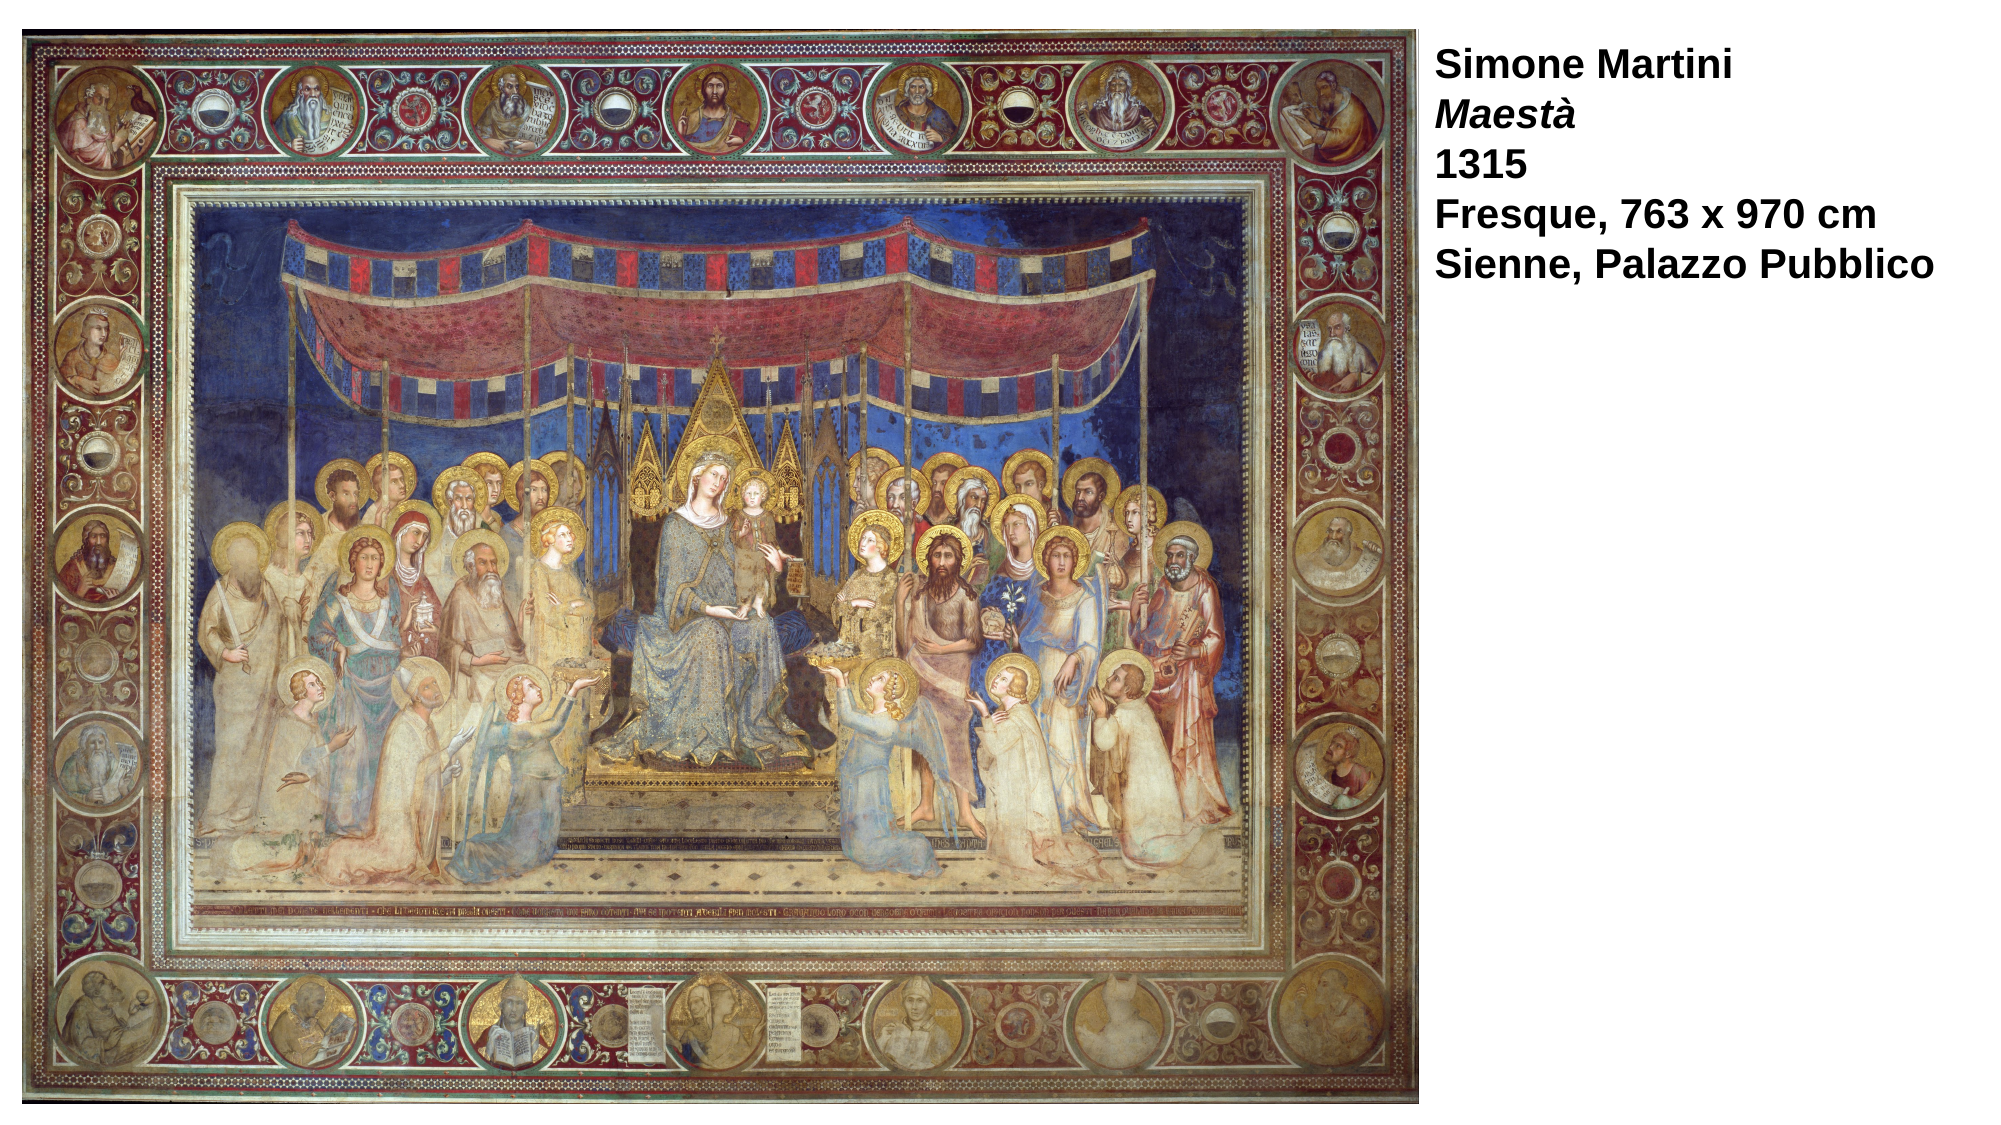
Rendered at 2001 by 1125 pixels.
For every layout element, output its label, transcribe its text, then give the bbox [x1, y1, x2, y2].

picture [21, 29, 1419, 1104]
text_box Simone Martini Maestà 1315 Fresque, 763 x 970 cm Sienne, Palazzo Pubblico [1419, 29, 2000, 295]
